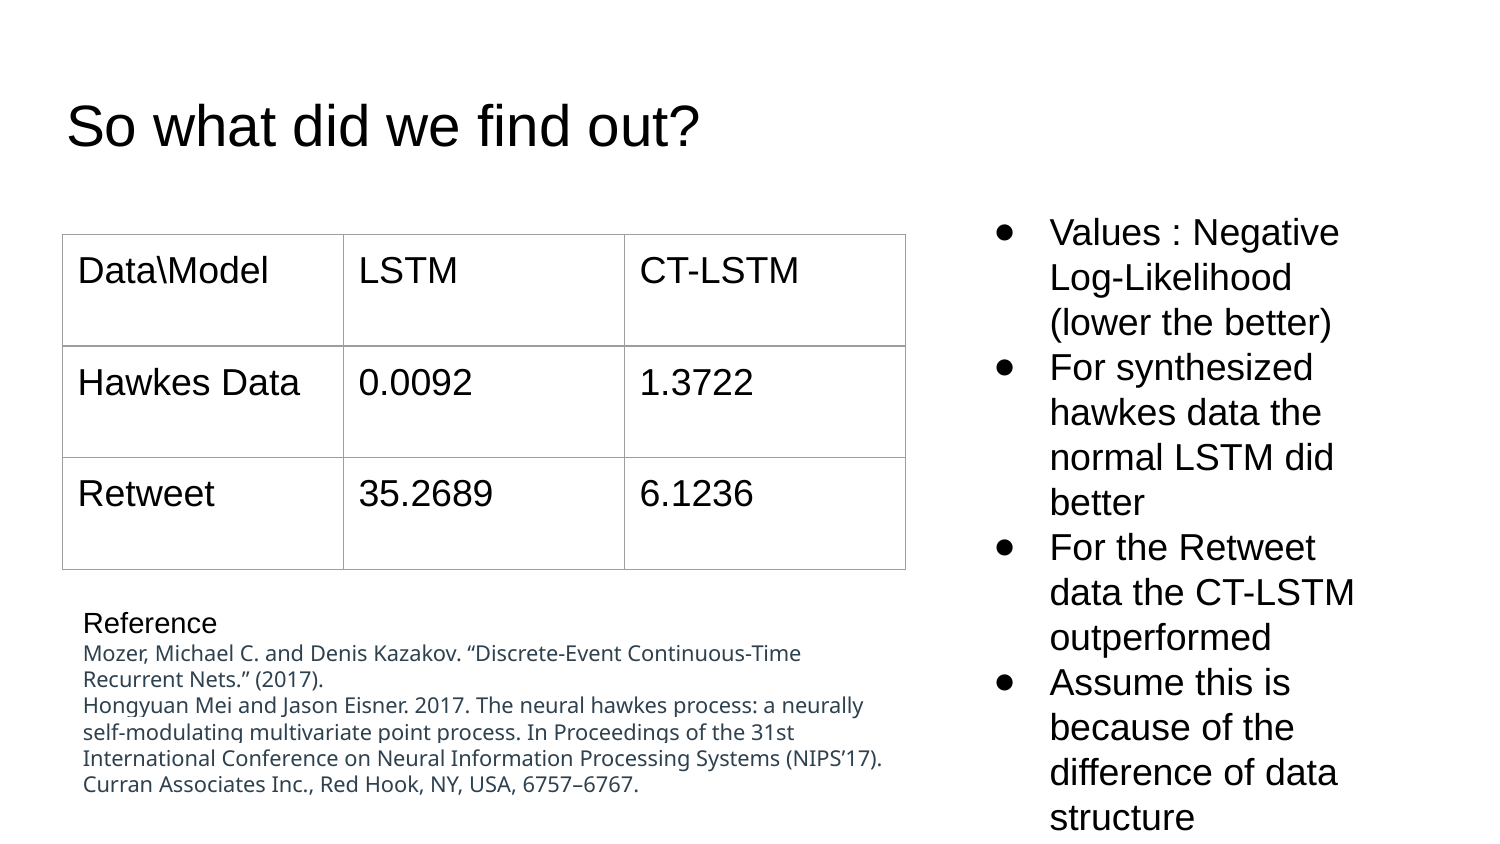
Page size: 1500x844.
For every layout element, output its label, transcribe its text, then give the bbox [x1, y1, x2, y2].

title So what did we find out? [51, 72, 1449, 167]
table_cell 1.3722 [625, 347, 905, 457]
table_header Data\Model [63, 235, 343, 345]
table_cell Retweet [63, 458, 343, 569]
text_box Reference Mozer, Michael C. and Denis Kazakov. “Discrete-Event Continuous-Time Recurrent Nets.” (2017). Hongyuan Mei and Jason Eisner. 2017. The neural hawkes process: a neurally self-modulating multivariate point process. In Proceedings of the 31st International Conference on Neural Information Processing Systems (NIPS’17). Curran Associates Inc., Red Hook, NY, USA, 6757–6767. [67, 589, 901, 761]
table_header LSTM [344, 235, 624, 345]
text_box Values : Negative Log-Likelihood (lower the better) For synthesized hawkes data the normal LSTM did better For the Retweet data the CT-LSTM outperformed Assume this is because of the difference of data structure [959, 193, 1399, 789]
table_header CT-LSTM [625, 235, 905, 345]
table_cell Hawkes Data [63, 347, 343, 457]
table_cell 6.1236 [625, 458, 905, 569]
table_cell 35.2689 [344, 458, 624, 569]
table_cell 0.0092 [344, 347, 624, 457]
